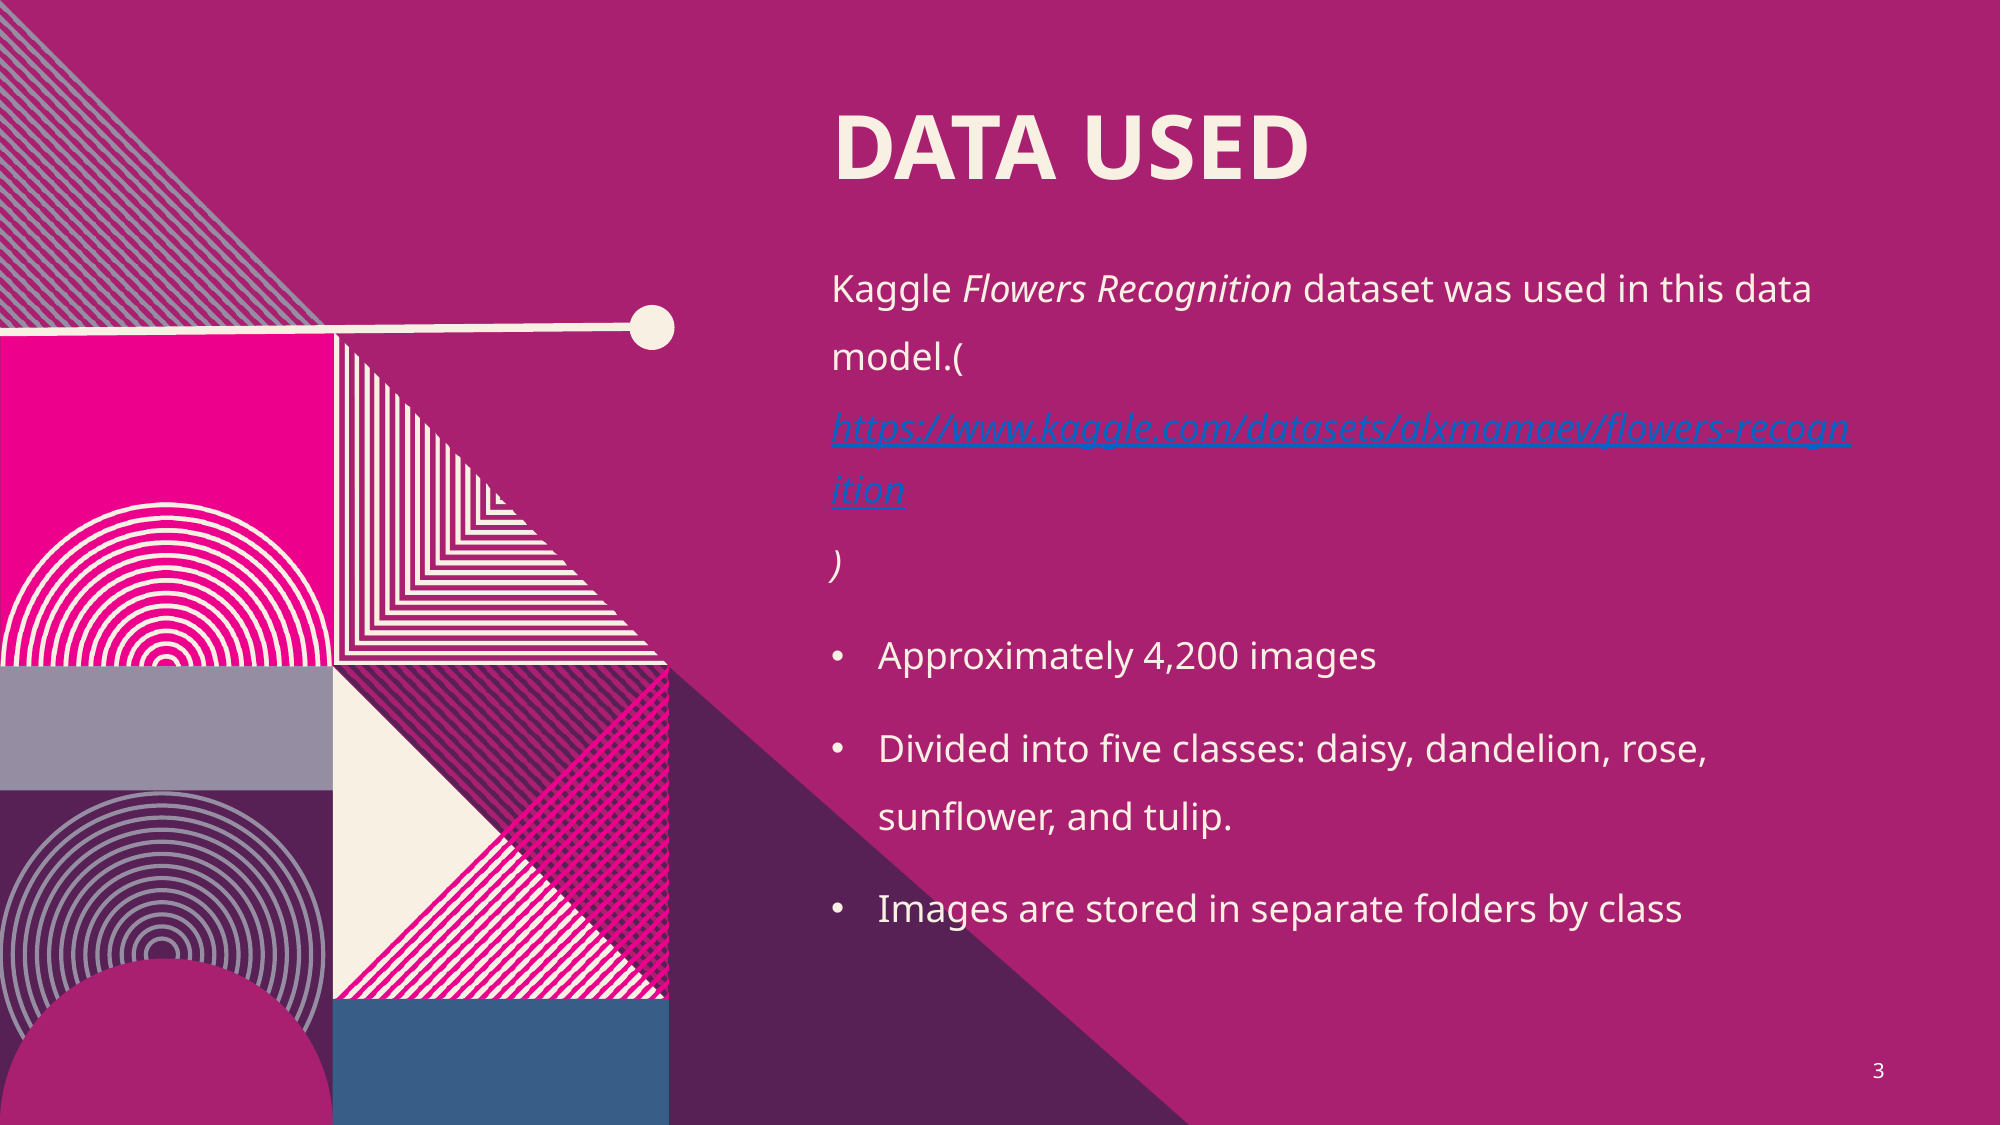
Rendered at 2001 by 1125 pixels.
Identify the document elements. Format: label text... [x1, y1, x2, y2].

picture [0, 502, 332, 667]
title DatA Used [816, 94, 1875, 207]
subtitle Kaggle Flowers Recognition dataset was used in this data model.(https://www.kaggle.com/datasets/alxmamaev/flowers-recognition) Approximately 4,200 images Divided into five classes: daisy, dandelion, rose, sunflower, and tulip. Images are stored in separate folders by class [816, 235, 1875, 911]
picture [333, 332, 669, 998]
picture [0, 0, 333, 327]
slide_number 3 [1824, 1042, 1900, 1102]
